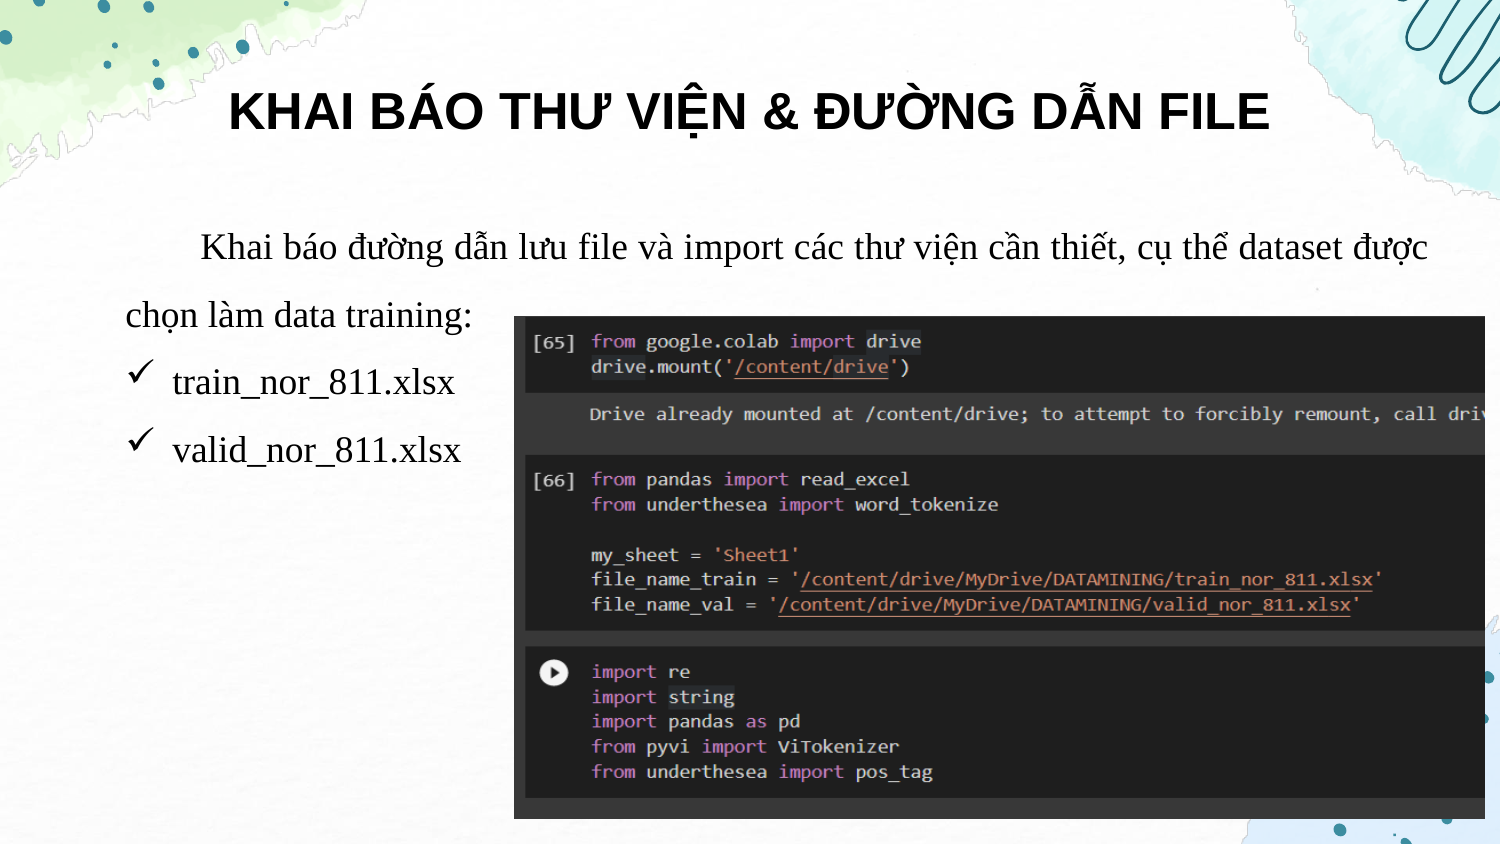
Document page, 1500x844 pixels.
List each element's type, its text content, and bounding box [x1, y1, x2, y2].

text_box KHAI BÁO THƯ VIỆN & ĐƯỜNG DẪN FILE [120, 61, 1380, 156]
picture [1472, 62, 1500, 111]
text_box Khai báo đường dẫn lưu file và import các thư viện cần thiết, cụ thể dataset được chọn làm data training: train_nor_811.xlsx valid_nor_811.xlsx [110, 192, 1446, 562]
picture [0, 0, 1500, 844]
picture [1268, 0, 1500, 277]
picture [1443, 0, 1500, 81]
picture [1408, 0, 1456, 48]
